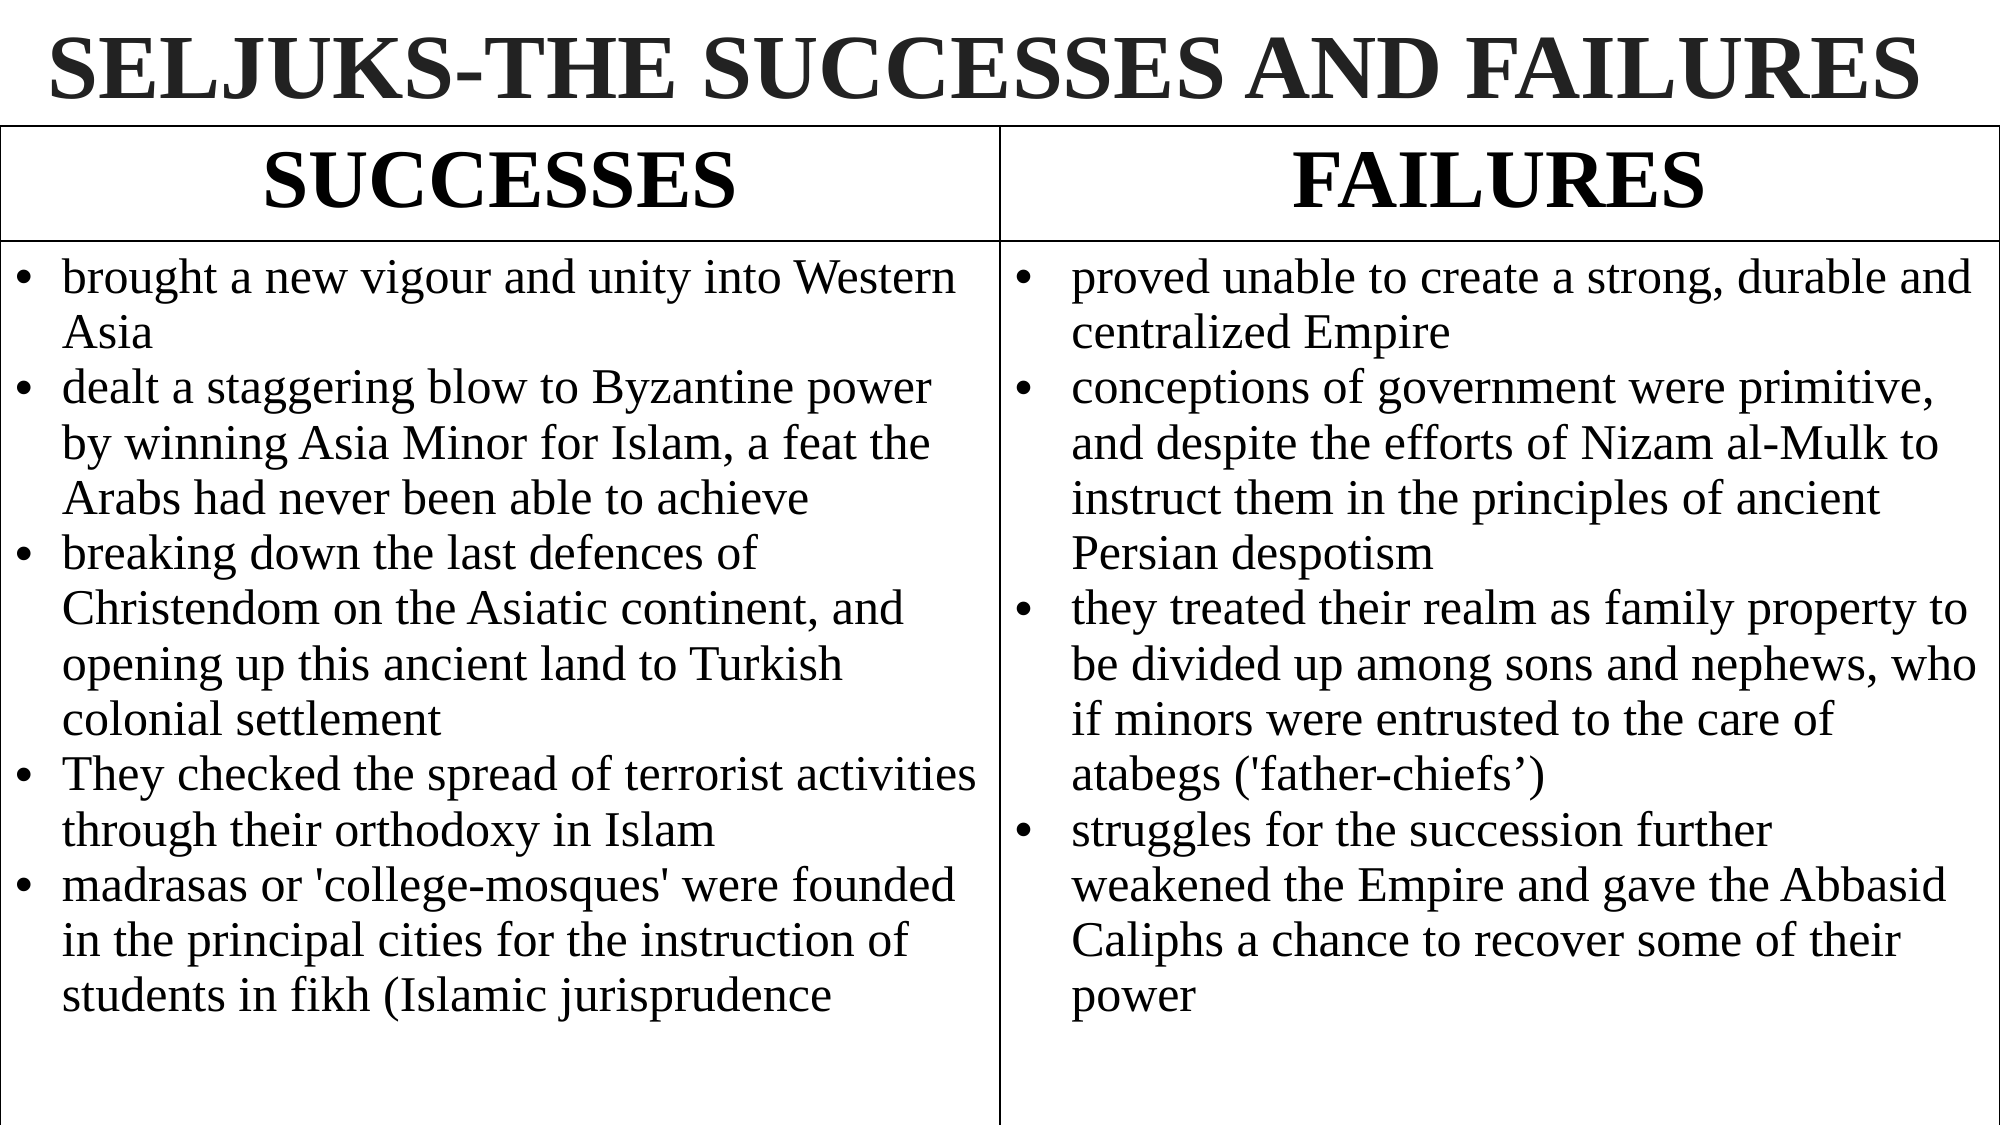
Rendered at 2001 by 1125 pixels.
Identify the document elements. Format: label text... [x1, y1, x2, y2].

table_header SUCCESSES [1, 127, 999, 240]
table_cell brought a new vigour and unity into Western Asia dealt a staggering blow to Byzantine power by winning Asia Minor for Islam, a feat the Arabs had never been able to achieve breaking down the last defences of Christendom on the Asiatic continent, and opening up this ancient land to Turkish colonial settlement They checked the spread of terrorist activities through their orthodoxy in Islam madrasas or 'college-mosques' were founded in the principal cities for the instruction of students in fikh (Islamic jurisprudence [1, 242, 999, 1125]
text_box SELJUKS-THE SUCCESSES AND FAILURES [0, 0, 1972, 125]
table_cell proved unable to create a strong, durable and centralized Empire conceptions of government were primitive, and despite the efforts of Nizam al-Mulk to instruct them in the principles of ancient Persian despotism they treated their realm as family property to be divided up among sons and nephews, who if minors were entrusted to the care of atabegs ('father-chiefs’) struggles for the succession further weakened the Empire and gave the Abbasid Caliphs a chance to recover some of their power [1001, 242, 1999, 1125]
table_header FAILURES [1001, 127, 1999, 240]
